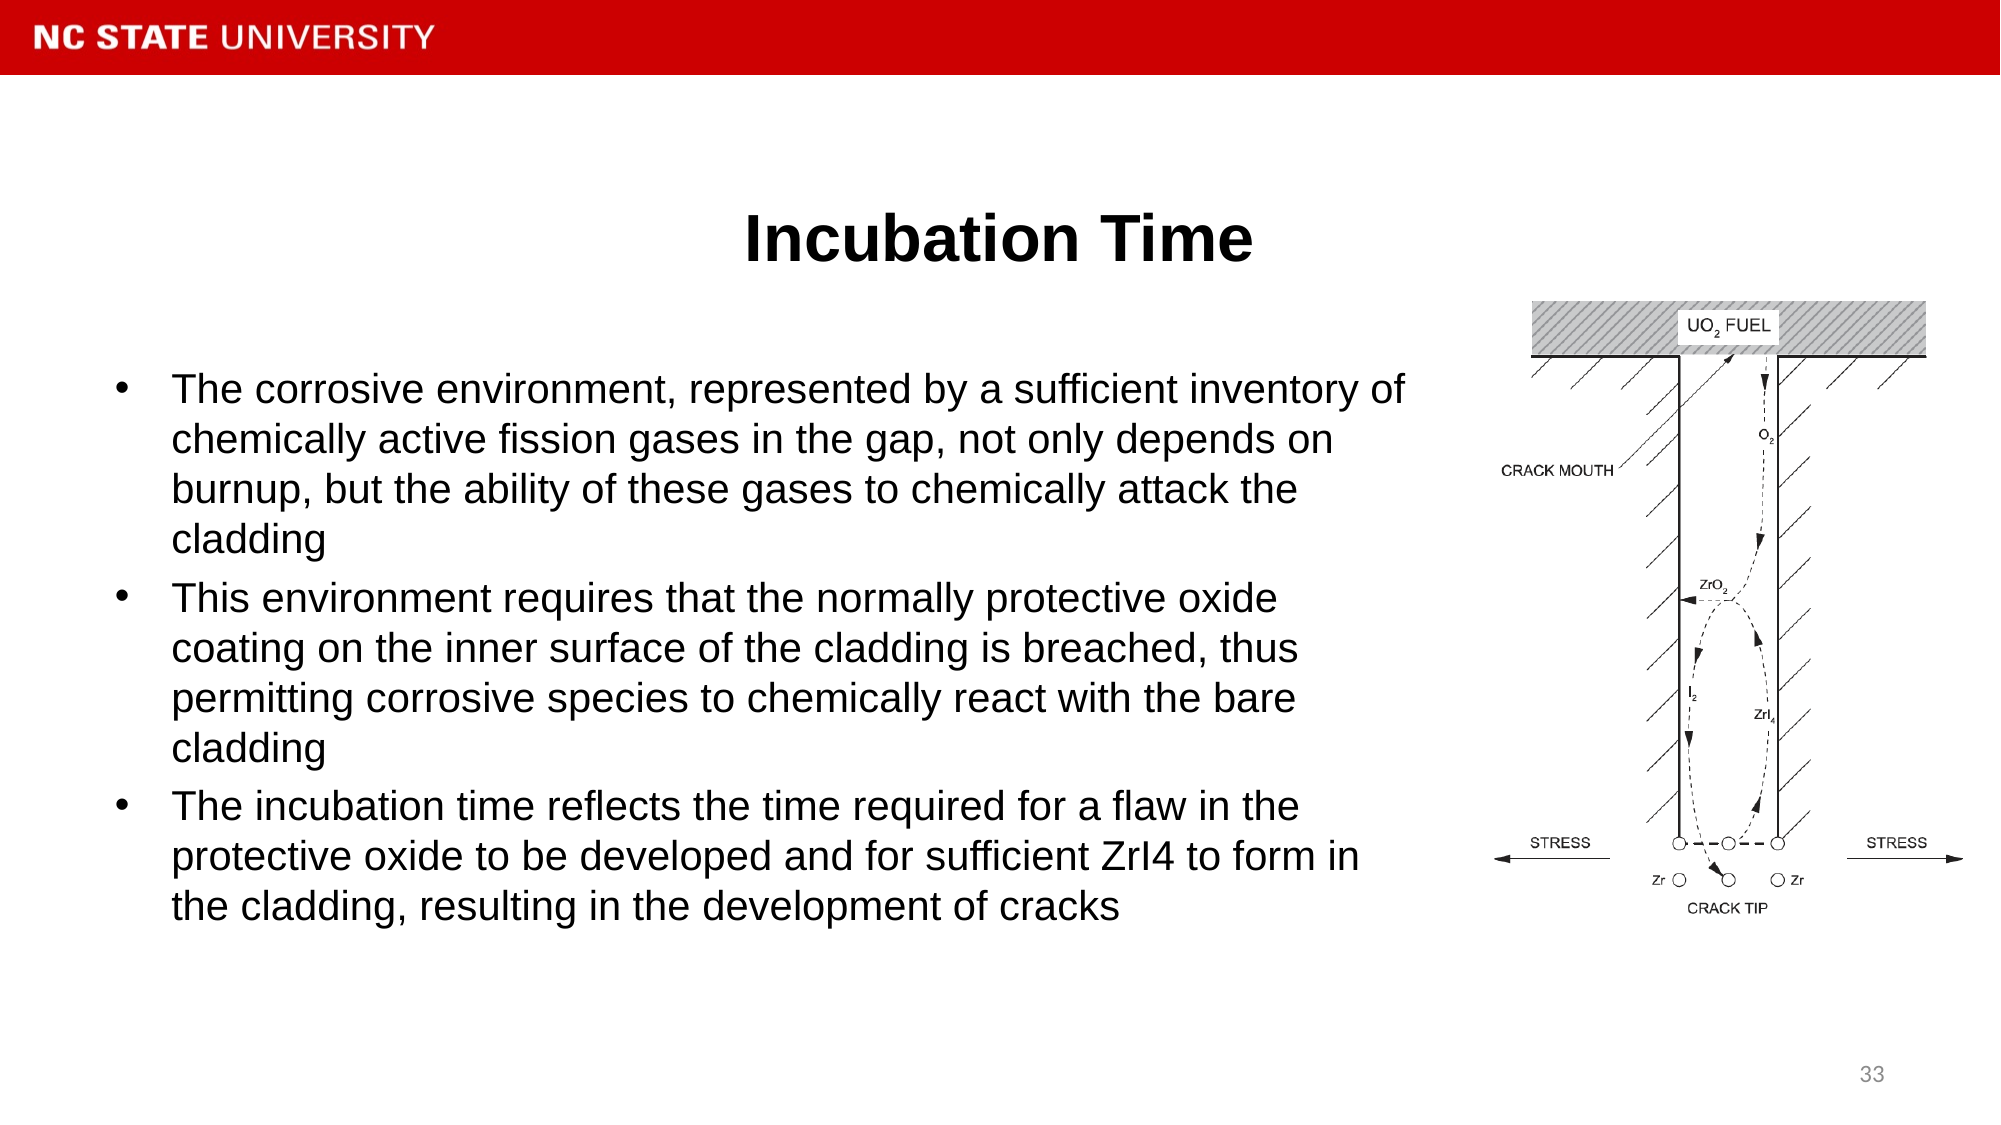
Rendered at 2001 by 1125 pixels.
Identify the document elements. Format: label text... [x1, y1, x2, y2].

slide_number 33 [1433, 1042, 1900, 1103]
picture [0, 0, 2000, 75]
title Incubation Time [99, 147, 1900, 323]
list The corrosive environment, represented by a sufficient inventory of chemically active fission gases in the gap, not only depends on burnup, but the ability of these gases to chemically attack the cladding This environment requires that the normally protective oxide coating on the inner surface of the cladding is breached, thus permitting corrosive species to chemically react with the bare cladding The incubation time reflects the time required for a flaw in the protective oxide to be developed and for sufficient ZrI4 to form in the cladding, resulting in the development of cracks [99, 354, 1434, 1005]
picture [1458, 269, 2000, 921]
